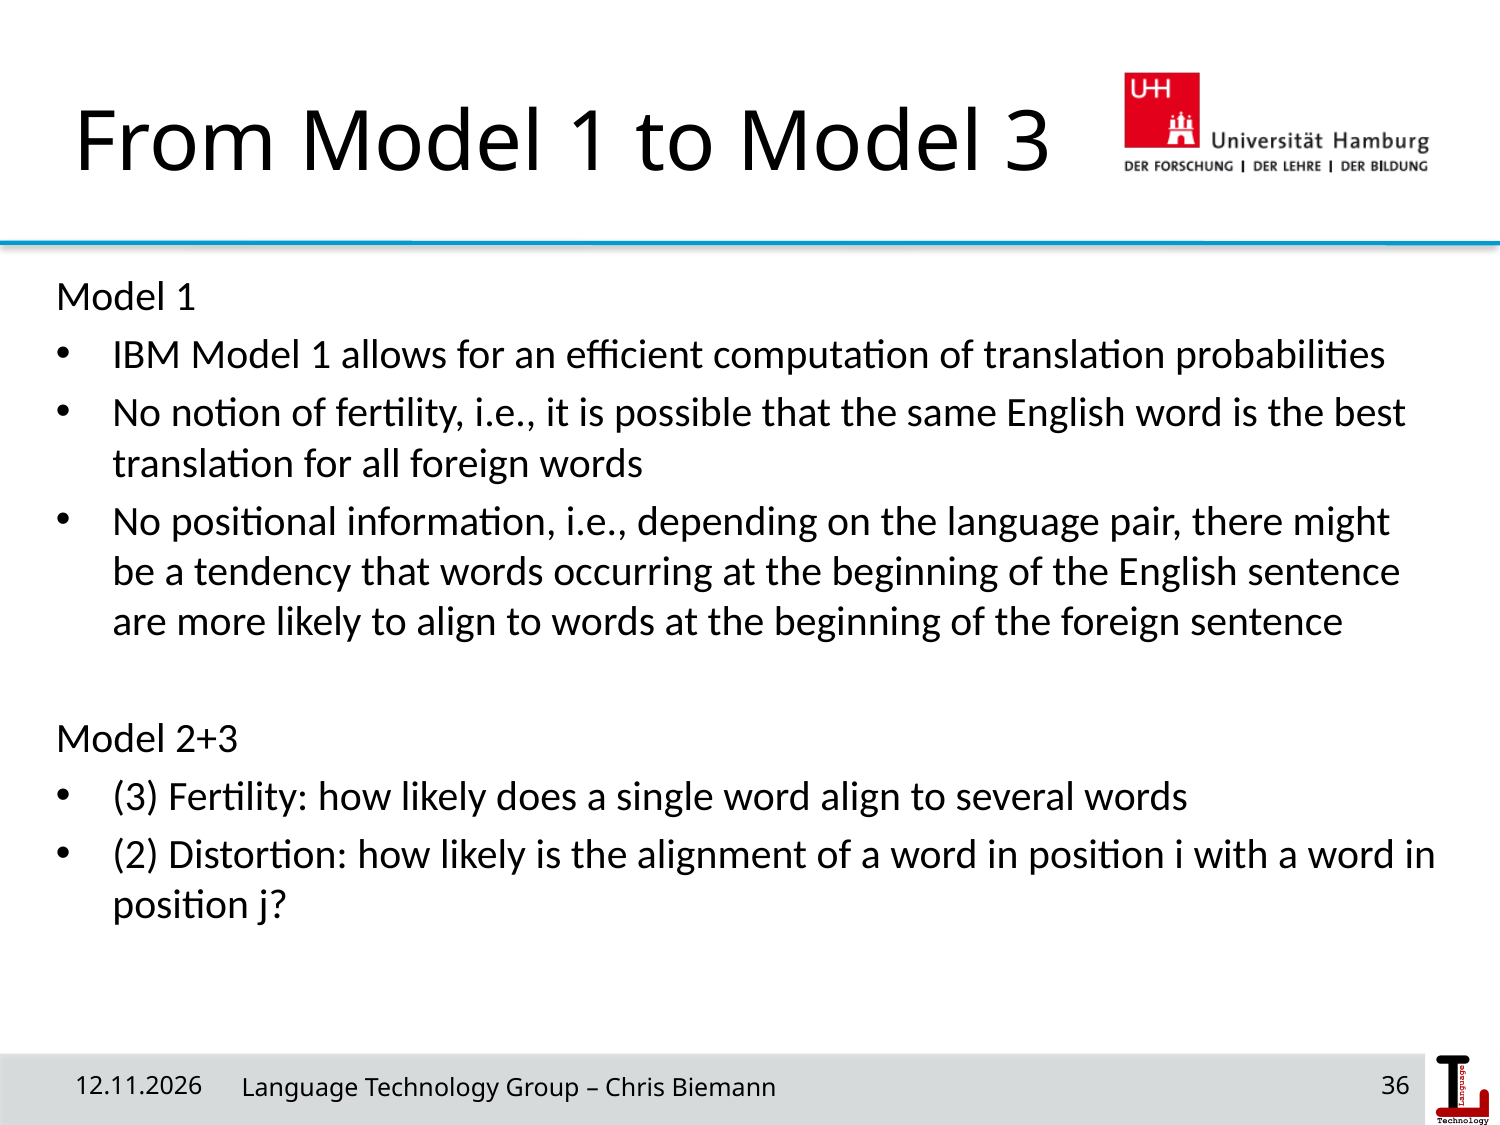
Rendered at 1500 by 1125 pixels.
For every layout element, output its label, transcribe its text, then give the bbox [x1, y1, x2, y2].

picture [1425, 1052, 1500, 1125]
slide_number 36 [1196, 1056, 1425, 1117]
text_box Language Technology Group – Chris Biemann [235, 1056, 978, 1117]
list Model 1 IBM Model 1 allows for an efficient computation of translation probabilities No notion of fertility, i.e., it is possible that the same English word is the best translation for all foreign words No positional information, i.e., depending on the language pair, there might be a tendency that words occurring at the beginning of the English sentence are more likely to align to words at the beginning of the foreign sentence Model 2+3 (3) Fertility: how likely does a single word align to several words (2) Distortion: how likely is the alignment of a word in position i with a word in position j? [41, 261, 1459, 1047]
title From Model 1 to Model 3 [58, 80, 1187, 218]
text_box 01/07/20 [74, 1056, 224, 1117]
